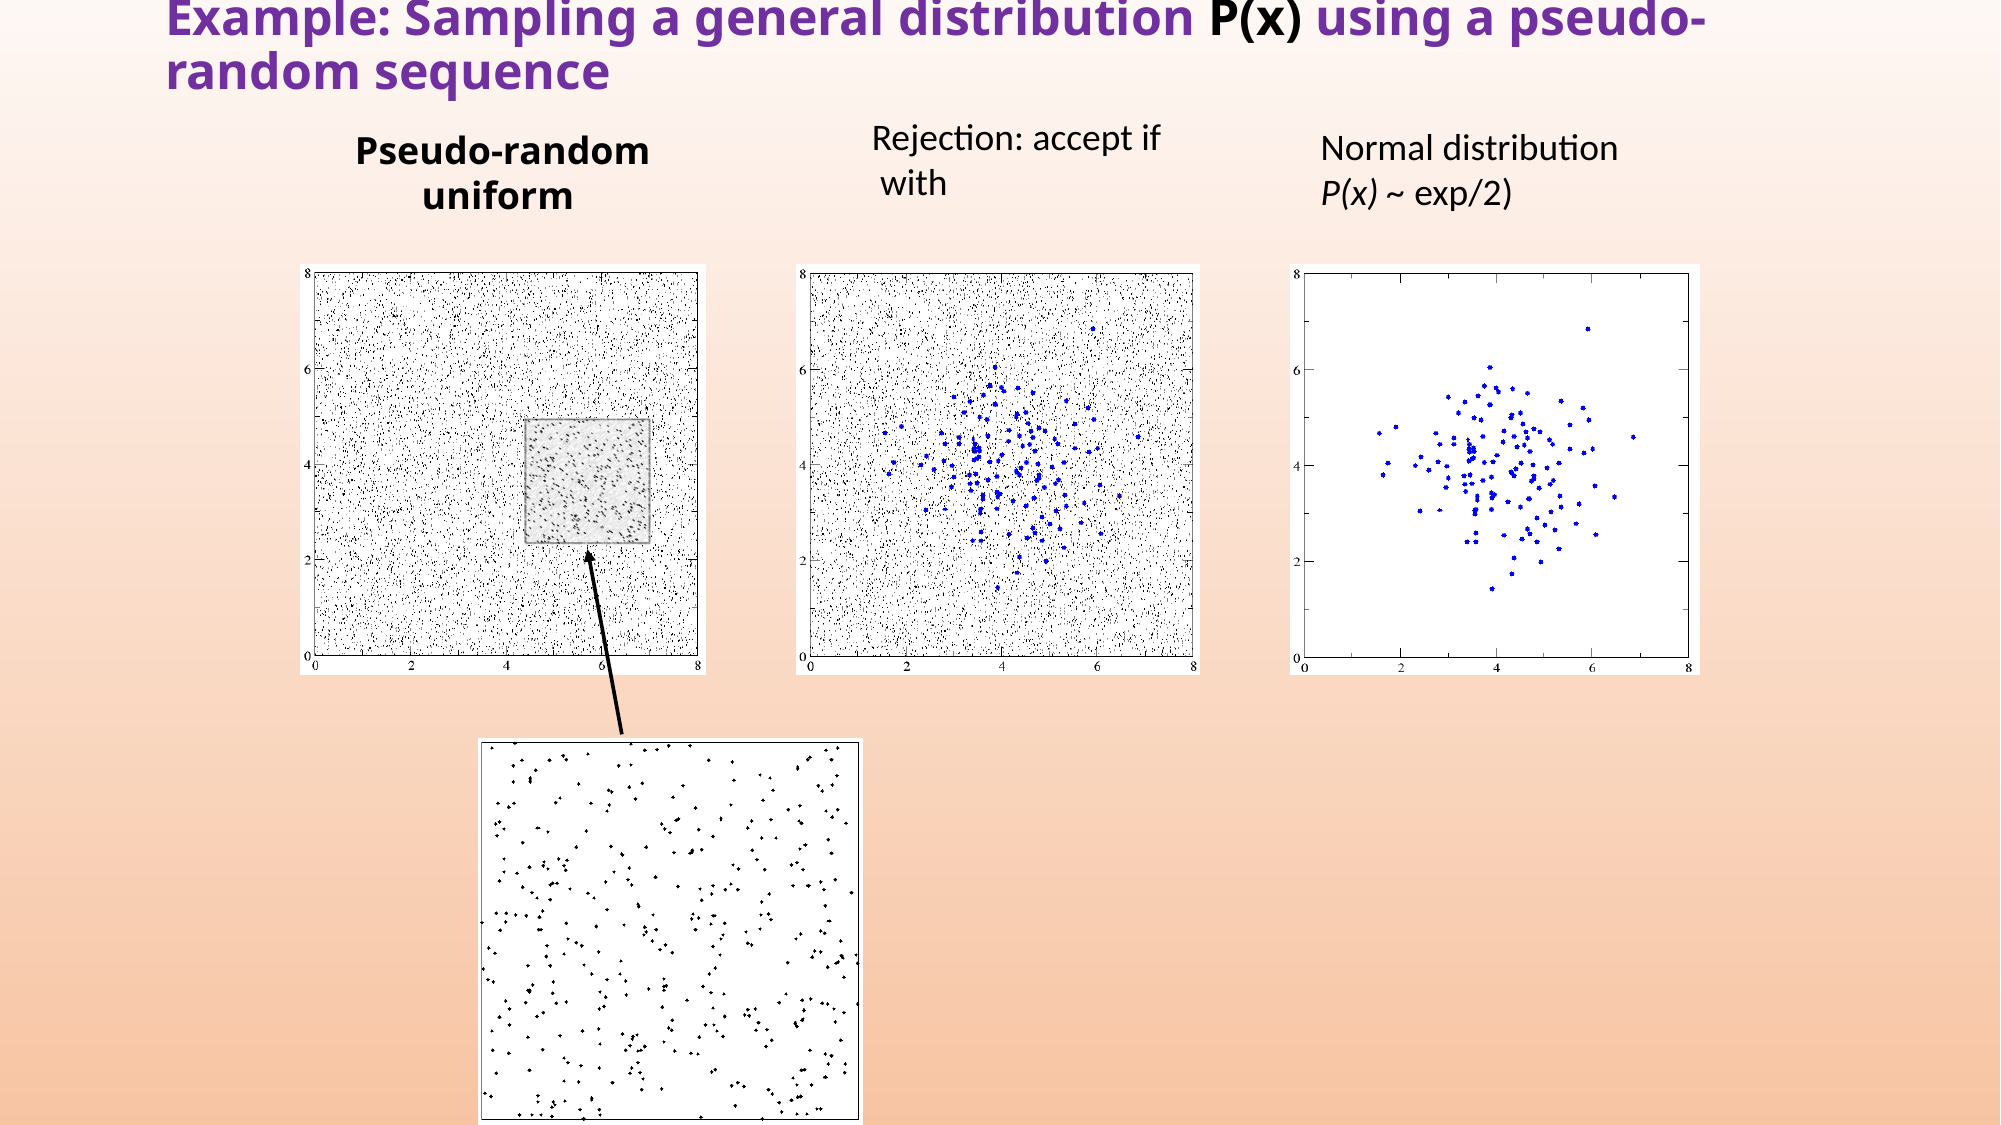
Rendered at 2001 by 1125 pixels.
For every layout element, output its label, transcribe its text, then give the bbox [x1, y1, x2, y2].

text_box Pseudo-random uniform [275, 136, 730, 208]
picture [796, 264, 1200, 675]
picture [1290, 264, 1700, 675]
picture [299, 264, 706, 675]
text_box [478, 418, 864, 1125]
title Example: Sampling a general distribution P(x) using a pseudo-random sequence [150, 0, 1795, 95]
